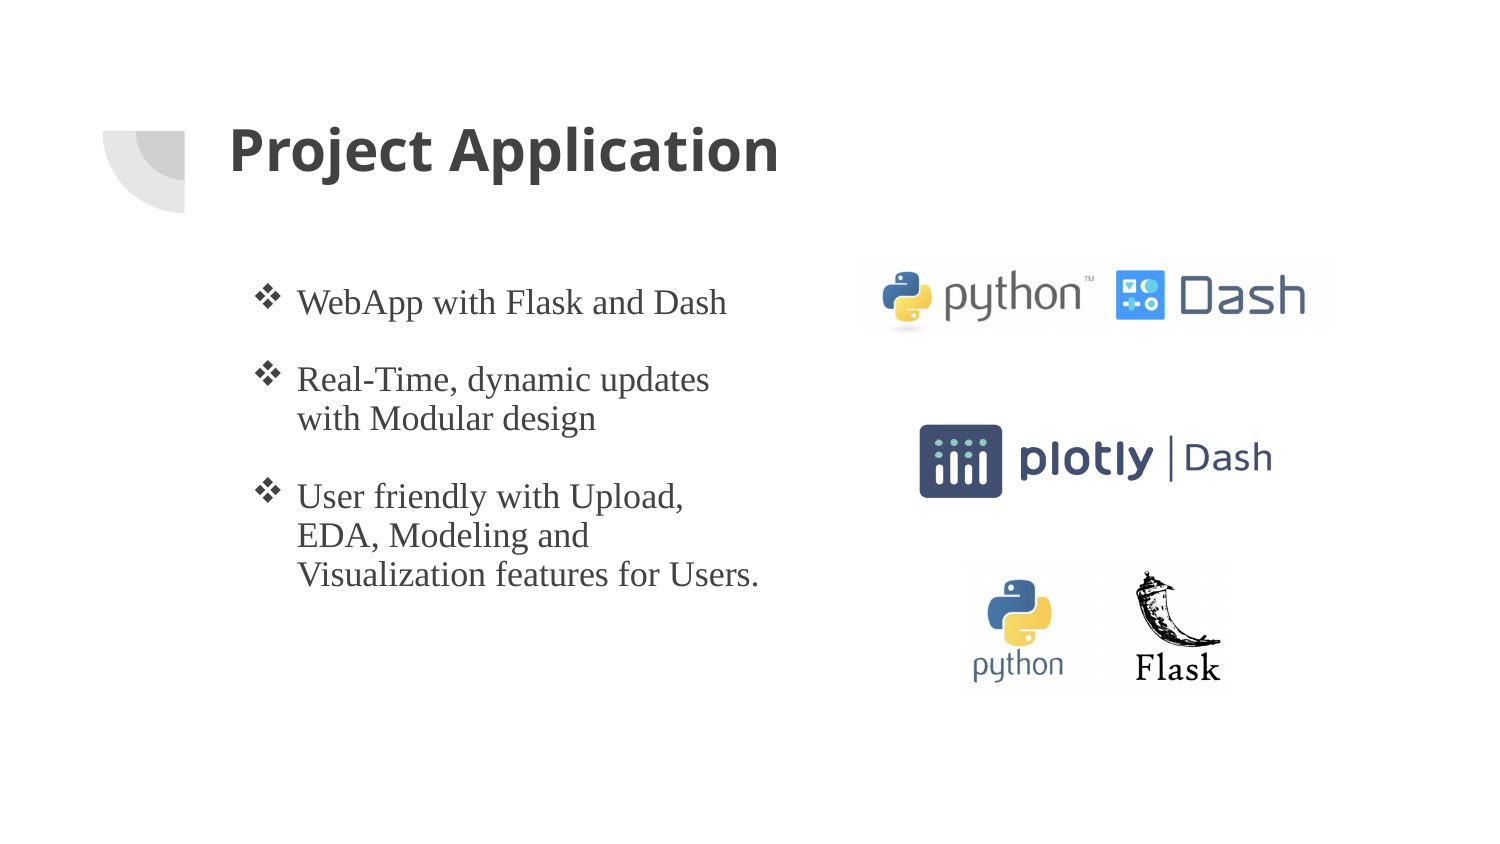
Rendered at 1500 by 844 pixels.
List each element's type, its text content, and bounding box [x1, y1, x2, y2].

picture [856, 261, 1336, 335]
picture [961, 565, 1231, 696]
list WebApp with Flask and Dash Real-Time, dynamic updates with Modular design User friendly with Upload, EDA, Modeling and Visualization features for Users. [213, 225, 777, 643]
title Project Application [213, 98, 1368, 263]
picture [913, 421, 1279, 502]
